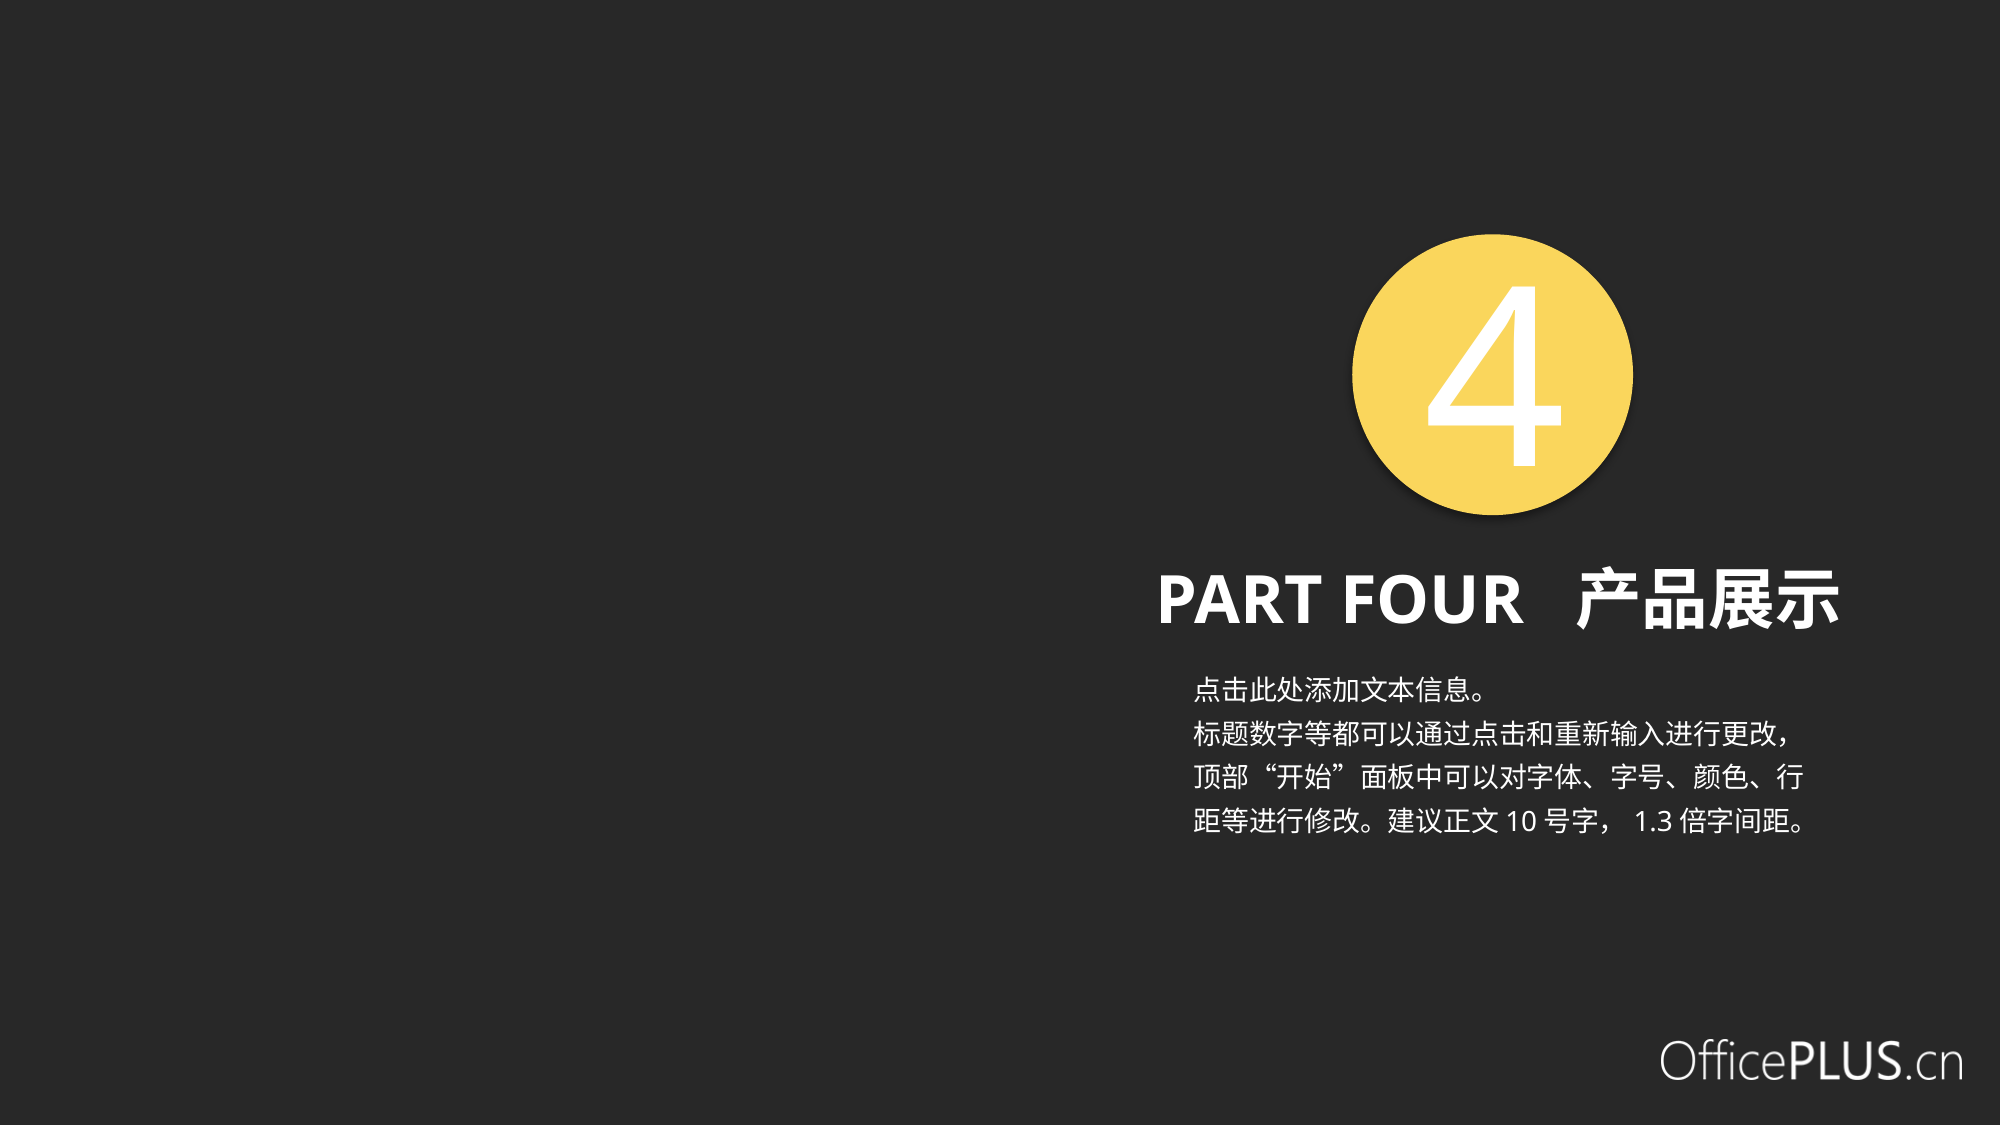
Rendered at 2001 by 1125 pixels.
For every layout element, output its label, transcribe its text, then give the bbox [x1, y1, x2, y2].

picture [1661, 1039, 1962, 1080]
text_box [1352, 208, 1634, 527]
text_box 点击此处添加文本信息。 标题数字等都可以通过点击和重新输入进行更改，顶部“开始”面板中可以对字体、字号、颜色、行距等进行修改。建议正文10号字，1.3倍字间距。 [1178, 655, 1820, 844]
text_box PART FOUR 产品展示 [1141, 549, 1857, 645]
